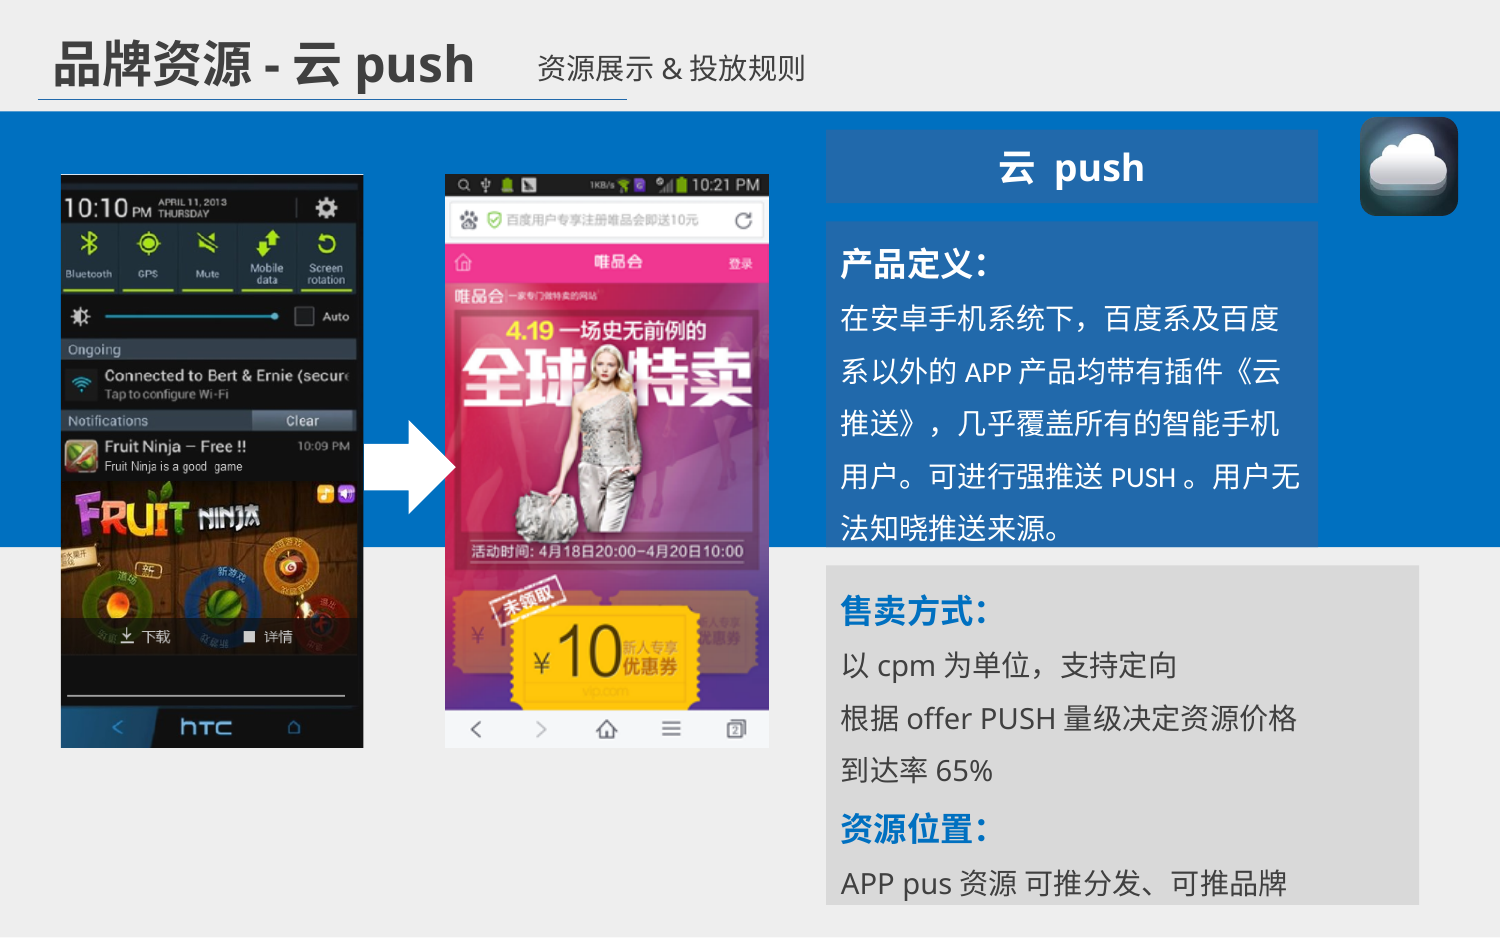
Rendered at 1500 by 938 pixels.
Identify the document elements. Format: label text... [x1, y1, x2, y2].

text_box [0, 110, 1500, 548]
text_box 品牌资源-云push [37, 24, 655, 100]
picture [60, 174, 364, 749]
text_box 云 push [825, 129, 1319, 204]
text_box 产品定义： 在安卓手机系统下，百度系及百度系以外的APP产品均带有插件《云推送》，几乎覆盖所有的智能手机用户。可进行强推送PUSH。用户无法知晓推送来源。 [825, 220, 1319, 548]
text_box [364, 420, 445, 515]
text_box 售卖方式： 以cpm为单位，支持定向 根据offer PUSH量级决定资源价格 到达率65% 资源位置： APP pus资源 可推分发、可推品牌 [825, 564, 1420, 906]
text_box 资源展示&投放规则 [472, 43, 872, 93]
picture [1360, 116, 1459, 216]
picture [445, 174, 769, 749]
